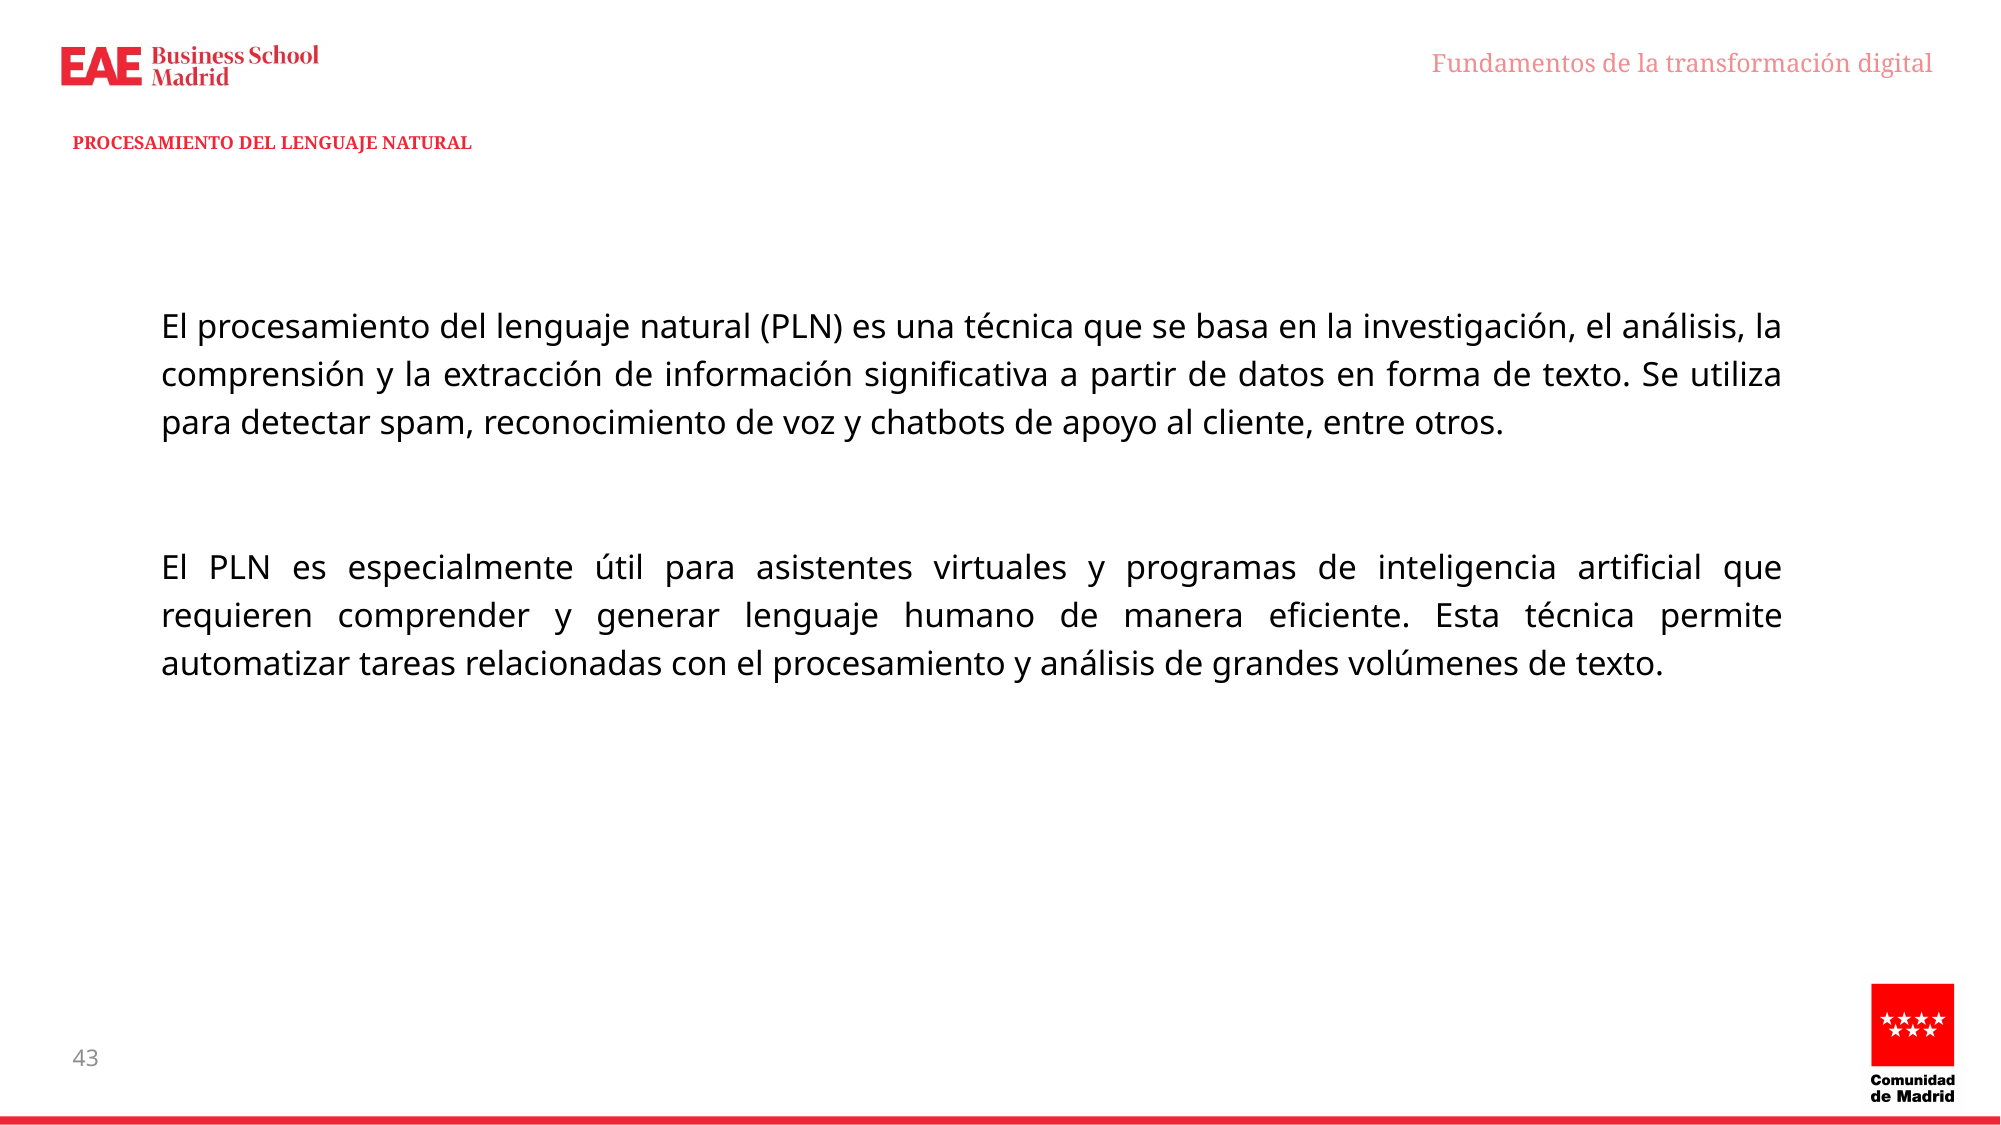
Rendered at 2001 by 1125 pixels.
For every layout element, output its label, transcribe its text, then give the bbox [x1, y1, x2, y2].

text_box El procesamiento del lenguaje natural (PLN) es una técnica que se basa en la investigación, el análisis, la comprensión y la extracción de información significativa a partir de datos en forma de texto. Se utiliza para detectar spam, reconocimiento de voz y chatbots de apoyo al cliente, entre otros. El PLN es especialmente útil para asistentes virtuales y programas de inteligencia artificial que requieren comprender y generar lenguaje humano de manera eficiente. Esta técnica permite automatizar tareas relacionadas con el procesamiento y análisis de grandes volúmenes de texto. [146, 289, 1801, 690]
picture [1862, 973, 1966, 1112]
title PROCESAMIENTO DEL LENGUAJE NATURAL [57, 127, 1933, 202]
picture [51, 35, 329, 95]
slide_number 43 [57, 1029, 508, 1090]
footer Fundamentos de la transformación digital [370, 34, 1949, 95]
